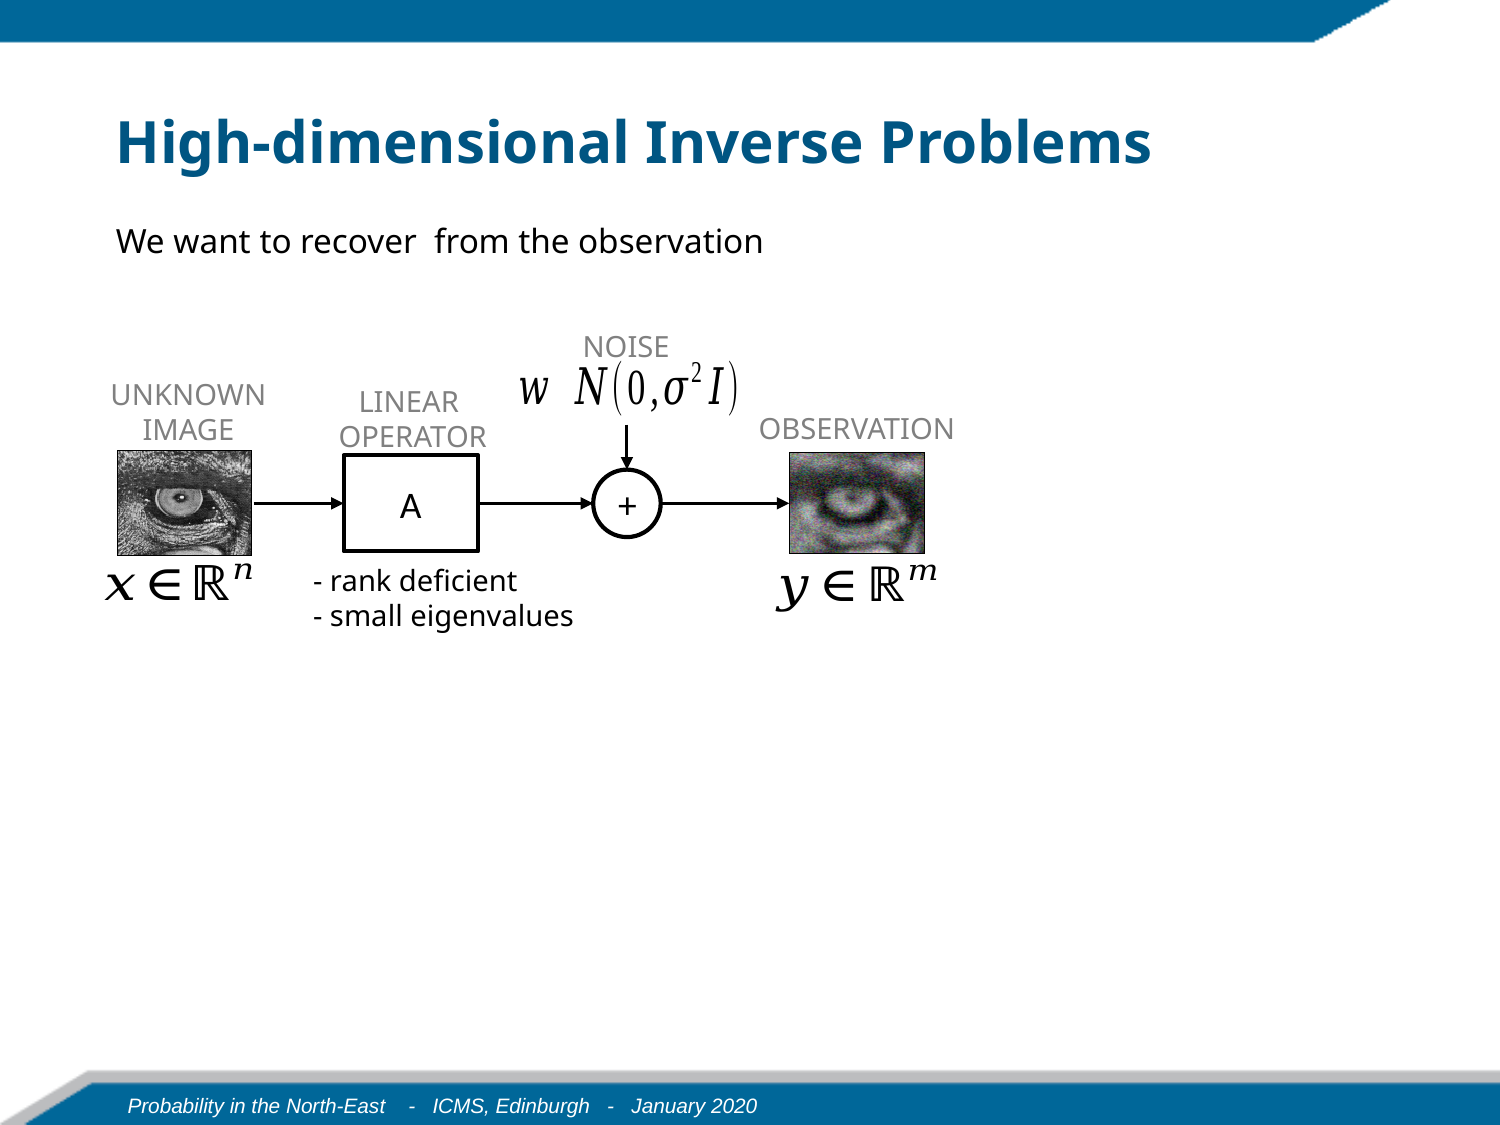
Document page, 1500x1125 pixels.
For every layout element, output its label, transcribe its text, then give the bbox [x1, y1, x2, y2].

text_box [100, 320, 956, 641]
picture [0, 0, 1500, 1125]
title High-dimensional Inverse Problems [100, 97, 1400, 286]
